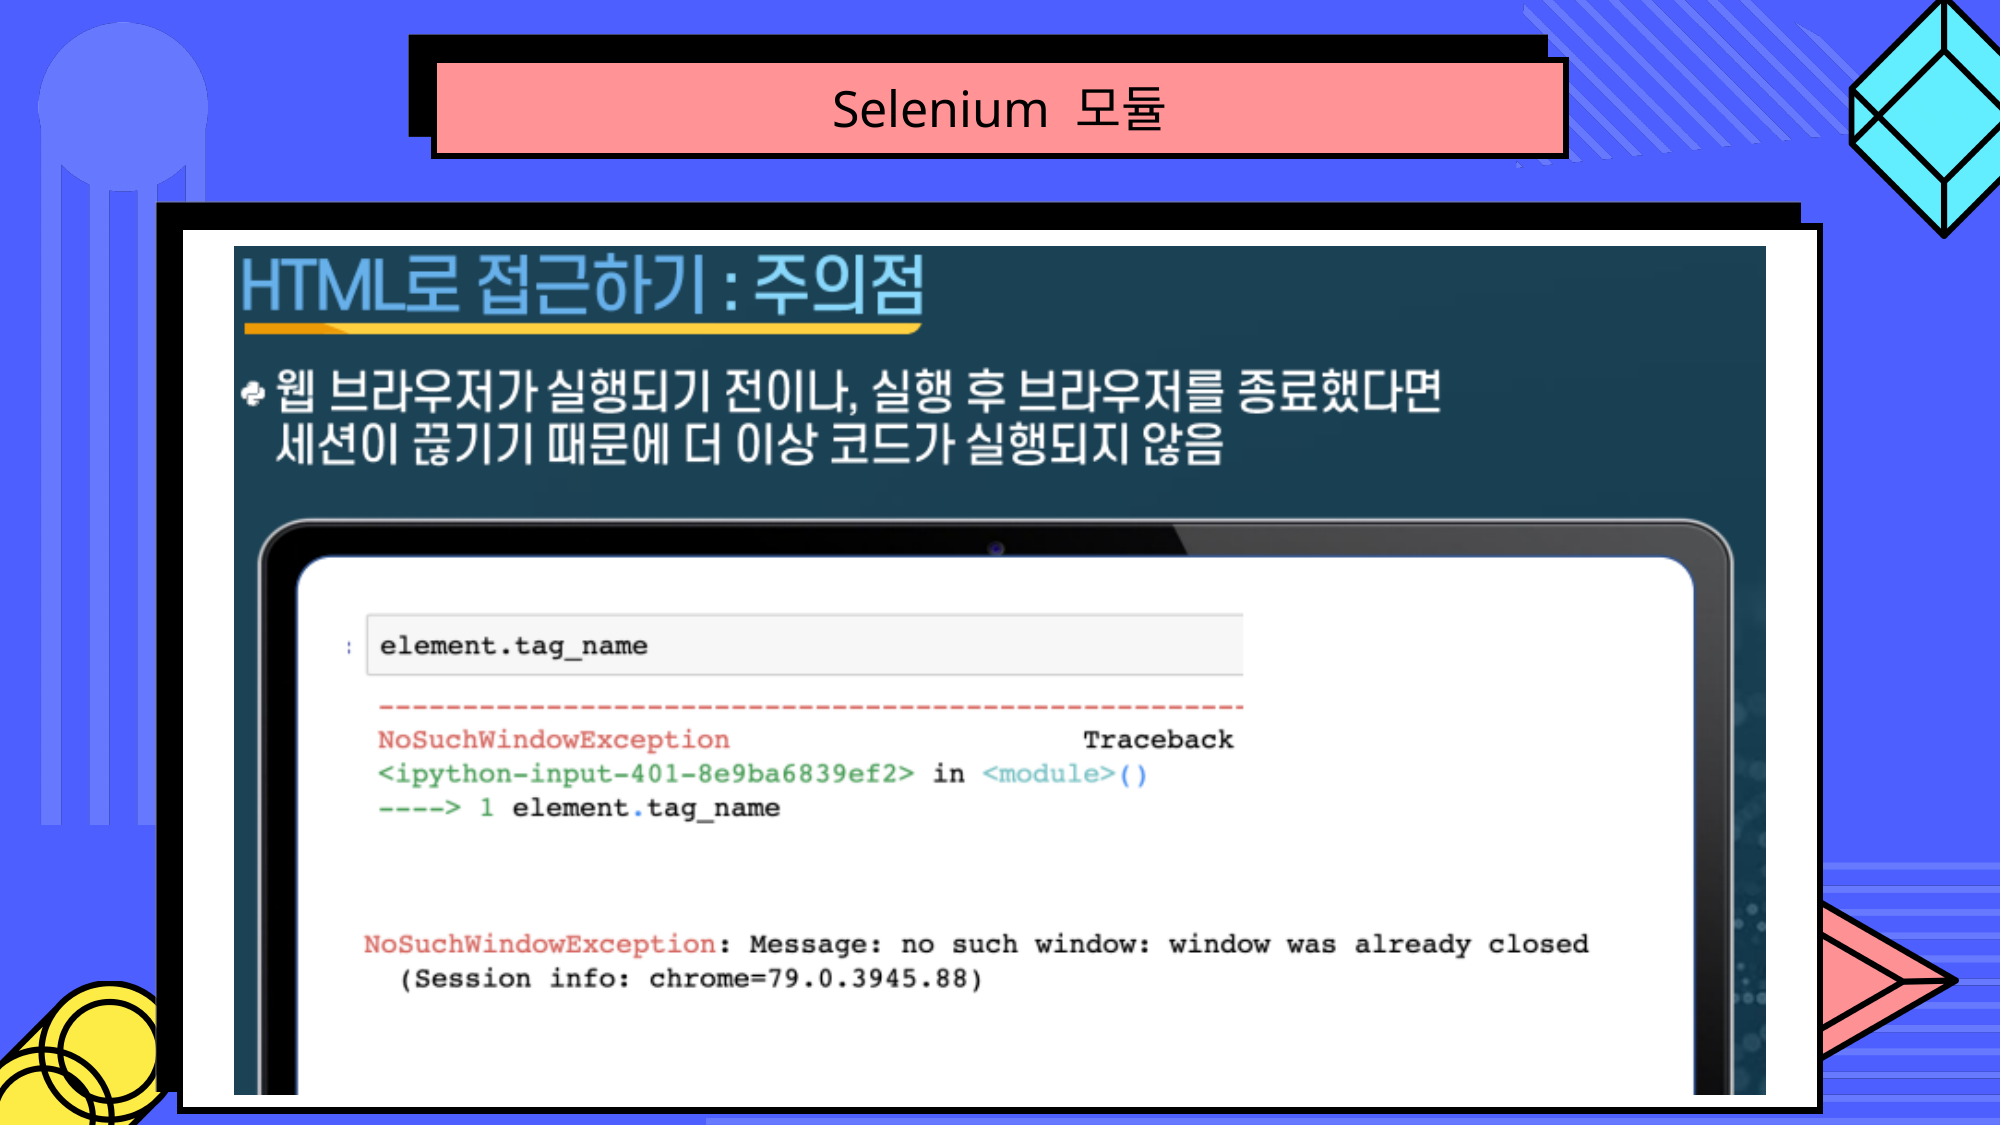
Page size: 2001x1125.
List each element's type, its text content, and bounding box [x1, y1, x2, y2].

picture [39, 23, 208, 824]
text_box Selenium 모듈 [433, 59, 1567, 157]
picture [0, 981, 181, 1125]
picture [1516, 0, 2000, 239]
picture [706, 862, 2000, 1125]
text_box [179, 225, 1821, 1112]
picture [234, 246, 1766, 1095]
